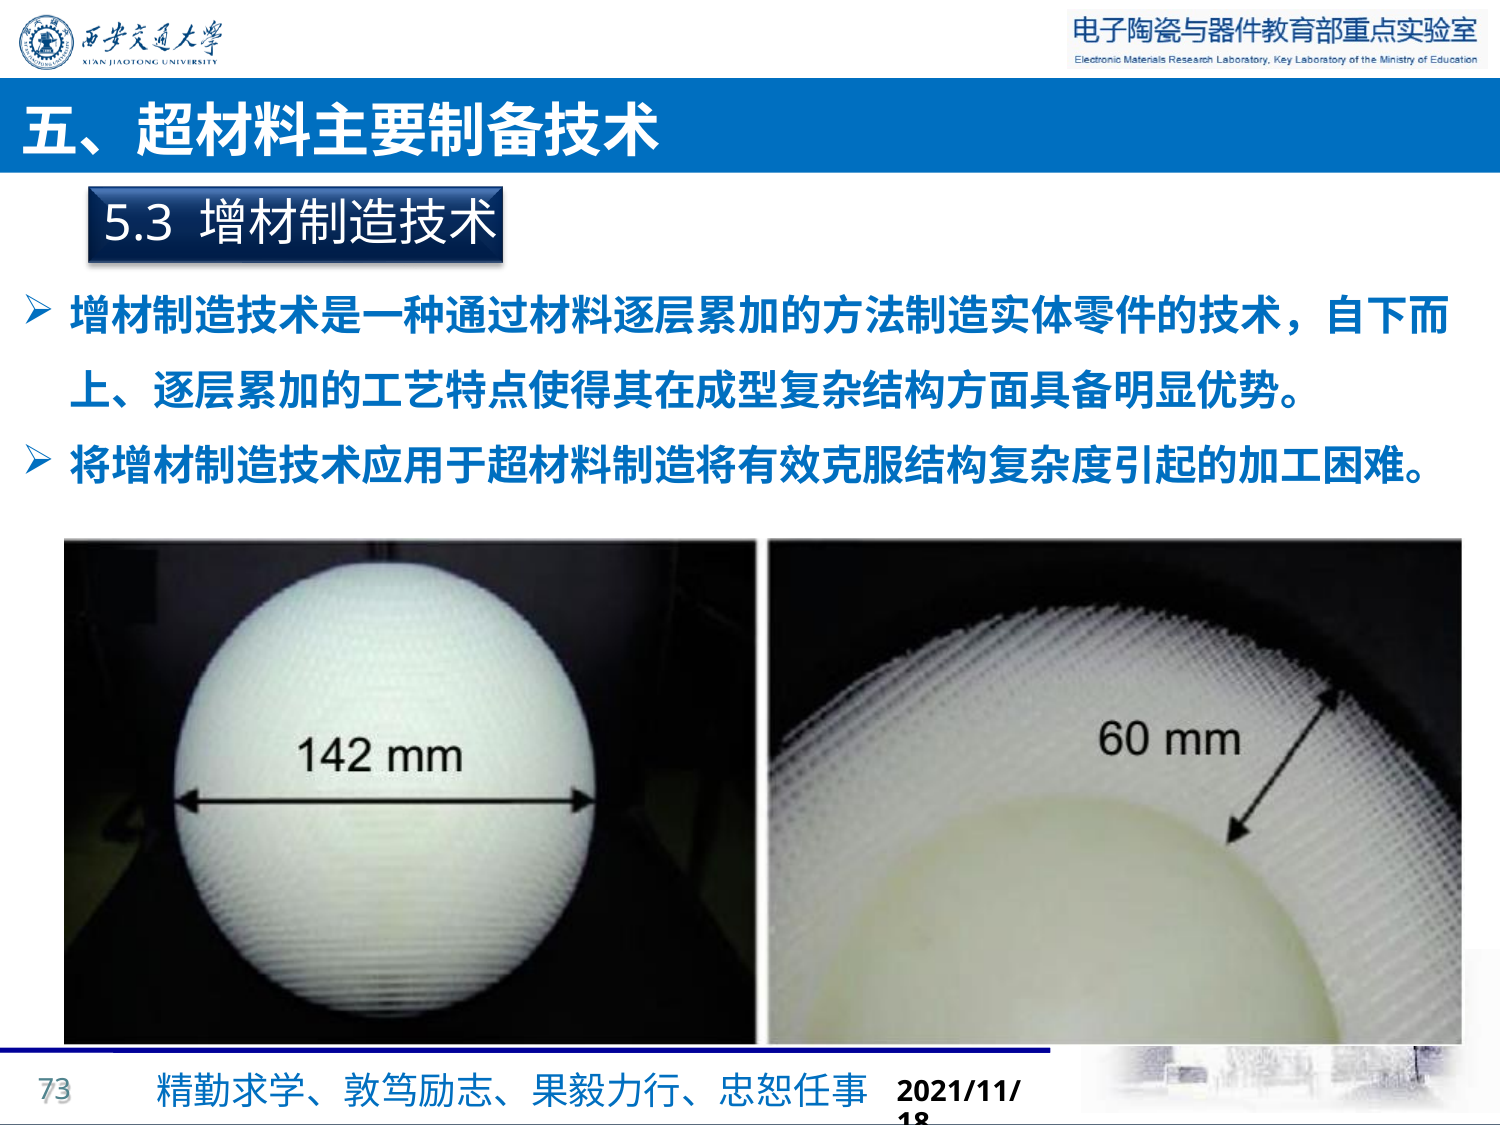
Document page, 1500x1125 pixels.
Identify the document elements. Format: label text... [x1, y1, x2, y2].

picture [19, 14, 222, 70]
picture [82, 185, 508, 273]
text_box 精勤求学、敦笃励志、果毅力行、忠恕任事 [154, 1072, 871, 1113]
text_box 2021/11/18 [894, 1076, 1036, 1125]
picture [19, 1065, 93, 1125]
text_box 5.3 增材制造技术 增材制造技术是一种通过材料逐层累加的方法制造实体零件的技术，自下而 上、逐层累加的工艺特点使得其在成型复杂结构方面具备明显优势。 将增材制造技术应用于超材料制造将有效克服结构复杂度引起的加工困难。 [20, 188, 1452, 490]
title 五、超材料主要制备技术 [18, 91, 665, 281]
picture [64, 538, 1500, 1113]
picture [1067, 9, 1488, 69]
